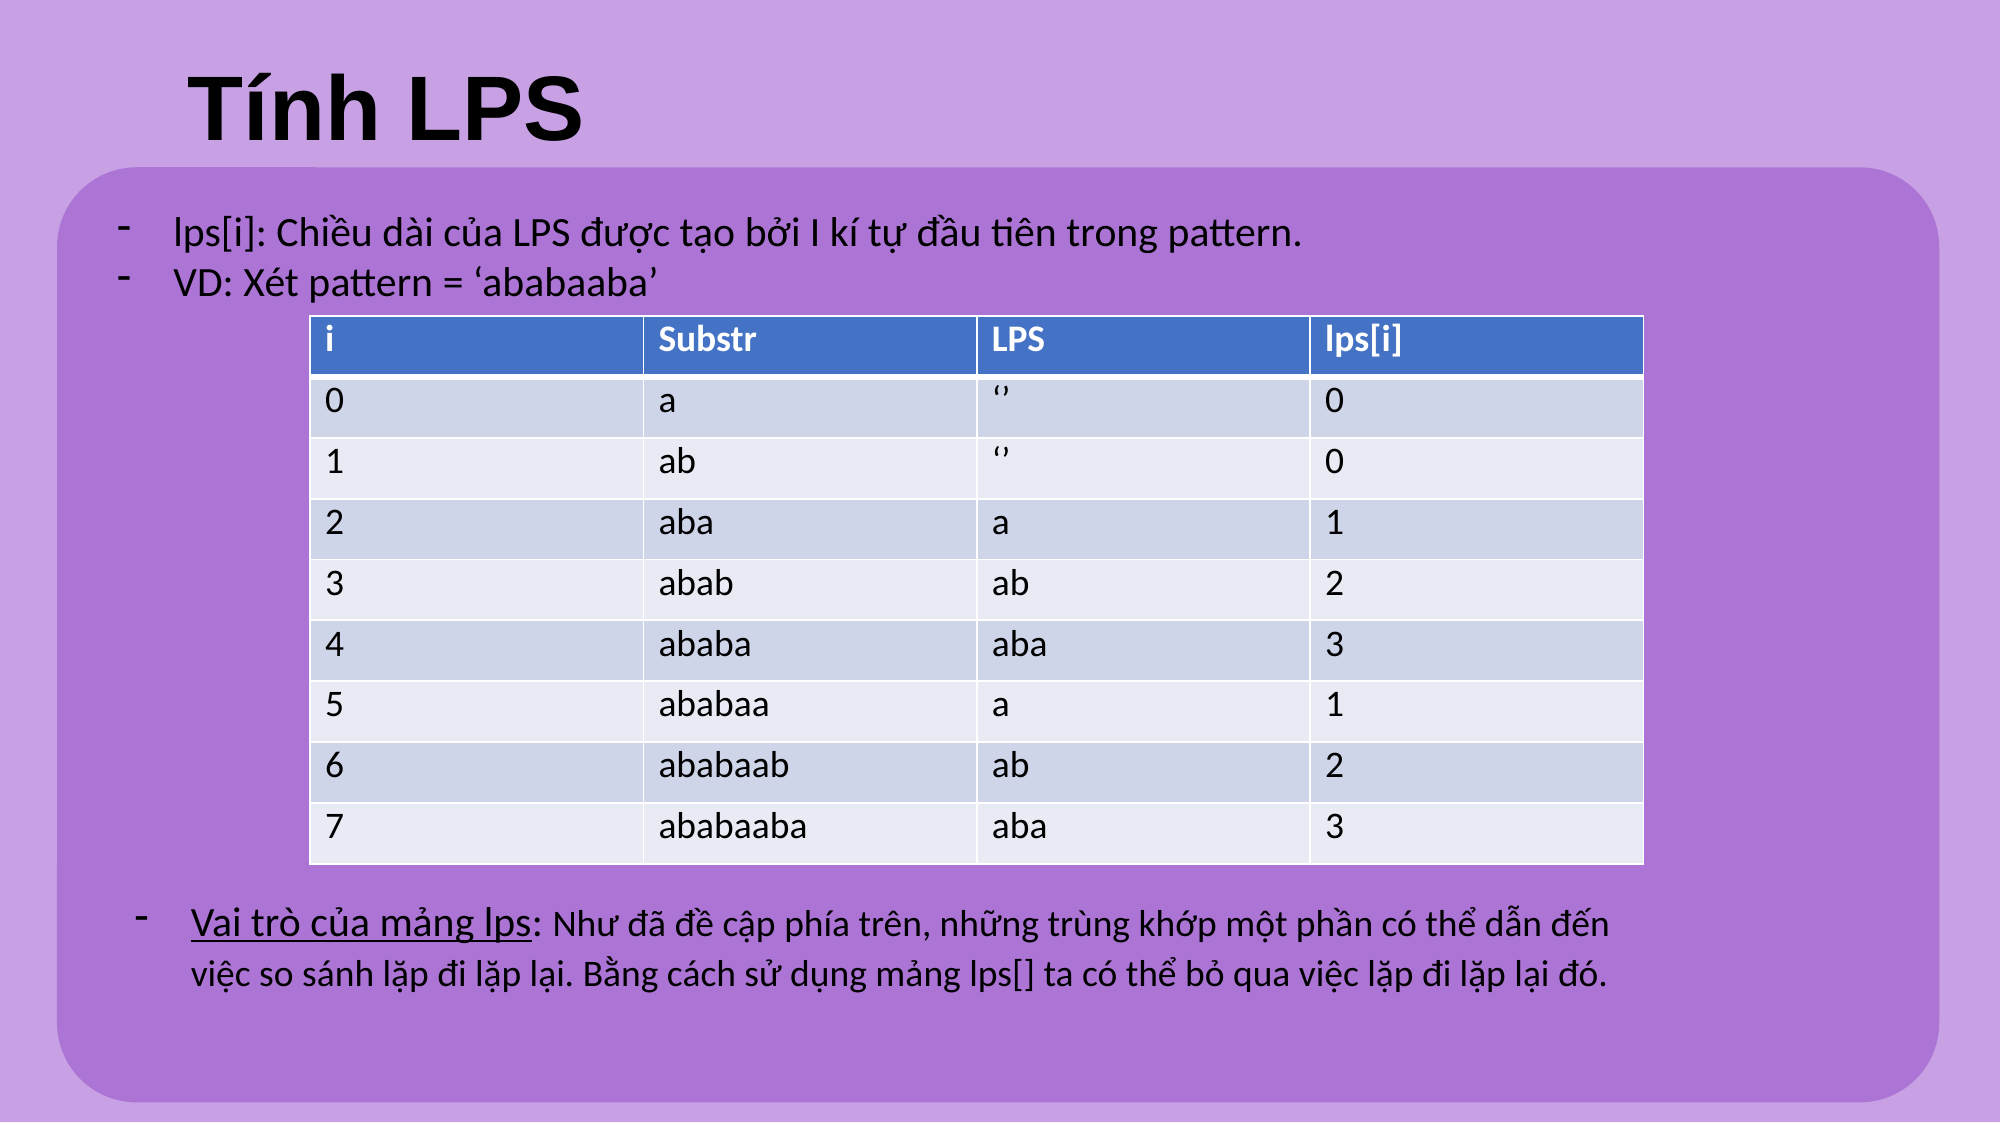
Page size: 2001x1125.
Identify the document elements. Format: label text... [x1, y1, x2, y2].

text_box lps[i]: Chiều dài của LPS được tạo bởi I kí tự đầu tiên trong pattern. VD: Xét pattern = ‘ababaaba’ [102, 197, 1663, 313]
table_cell ab [644, 439, 976, 498]
table_cell ababaaba [644, 804, 976, 863]
table_cell ababa [644, 621, 976, 680]
table_cell 0 [1311, 439, 1643, 498]
table_cell a [978, 500, 1309, 559]
table_cell 4 [311, 621, 643, 680]
table_cell aba [978, 621, 1309, 680]
table_cell 6 [311, 743, 643, 802]
table_cell 3 [1311, 804, 1643, 863]
table_header lps[i] [1311, 317, 1643, 374]
table_cell ab [978, 560, 1309, 619]
table_cell 1 [311, 439, 643, 498]
table_cell ‘’ [978, 439, 1309, 498]
table_cell 1 [1311, 682, 1643, 741]
table_cell aba [978, 804, 1309, 863]
table_cell a [978, 682, 1309, 741]
table_header LPS [978, 317, 1309, 374]
table_cell ababaab [644, 743, 976, 802]
text_box Tính LPS [173, 41, 1114, 166]
table_cell 0 [1311, 380, 1643, 437]
table_cell 2 [1311, 743, 1643, 802]
table_cell ababaa [644, 682, 976, 741]
table_cell 5 [311, 682, 643, 741]
table_cell 3 [1311, 621, 1643, 680]
table_cell aba [644, 500, 976, 559]
table_header Substr [644, 317, 976, 374]
table_header i [311, 317, 643, 374]
table_cell ab [978, 743, 1309, 802]
text_box [55, 166, 1941, 1104]
table_cell 0 [311, 380, 643, 437]
table_cell 2 [311, 500, 643, 559]
table_cell a [644, 380, 976, 437]
text_box Vai trò của mảng lps: Như đã đề cập phía trên, những trùng khớp một phần có thể dẫn đến việc so sánh lặp đi lặp lại. Bằng cách sử dụng mảng lps[] ta có thể bỏ qua việc lặp đi lặp lại đó. [119, 887, 1681, 1003]
table_cell 3 [311, 560, 643, 619]
table_cell abab [644, 560, 976, 619]
table_cell 7 [311, 804, 643, 863]
table_cell 1 [1311, 500, 1643, 559]
table_cell ‘’ [978, 380, 1309, 437]
text_box [0, 0, 2000, 1123]
table_cell 2 [1311, 560, 1643, 619]
